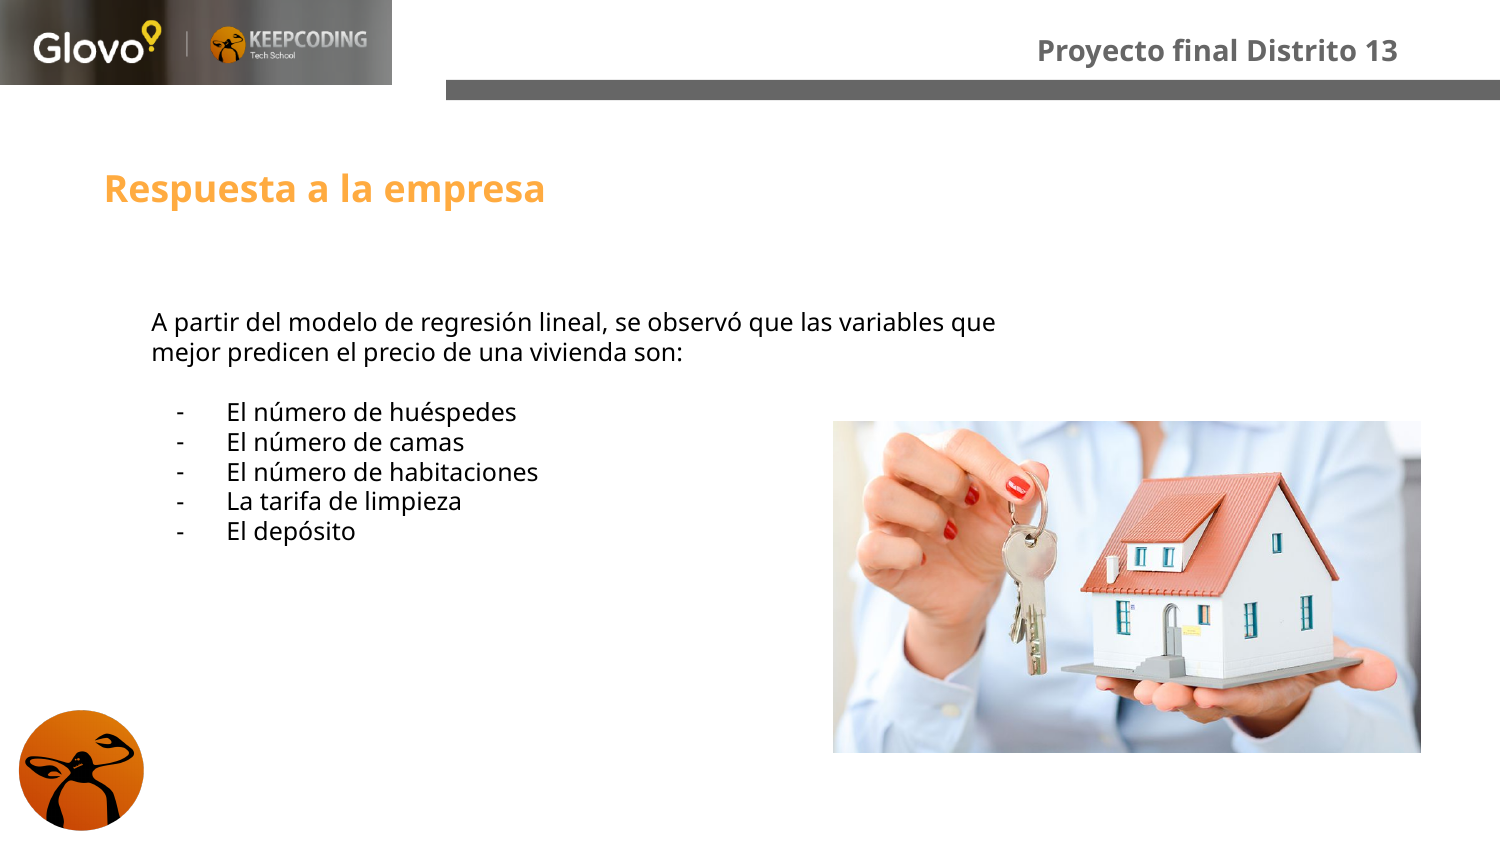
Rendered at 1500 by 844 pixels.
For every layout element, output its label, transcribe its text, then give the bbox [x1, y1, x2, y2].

text_box Proyecto final Distrito 13 [498, 17, 1421, 83]
text_box Respuesta a la empresa [88, 150, 1189, 225]
picture [832, 421, 1421, 753]
picture [0, 0, 392, 85]
text_box [446, 79, 1500, 101]
picture [0, 676, 238, 844]
text_box A partir del modelo de regresión lineal, se observó que las variables que mejor predicen el precio de una vivienda son: El número de huéspedes El número de camas El número de habitaciones La tarifa de limpieza El depósito [136, 291, 1042, 561]
